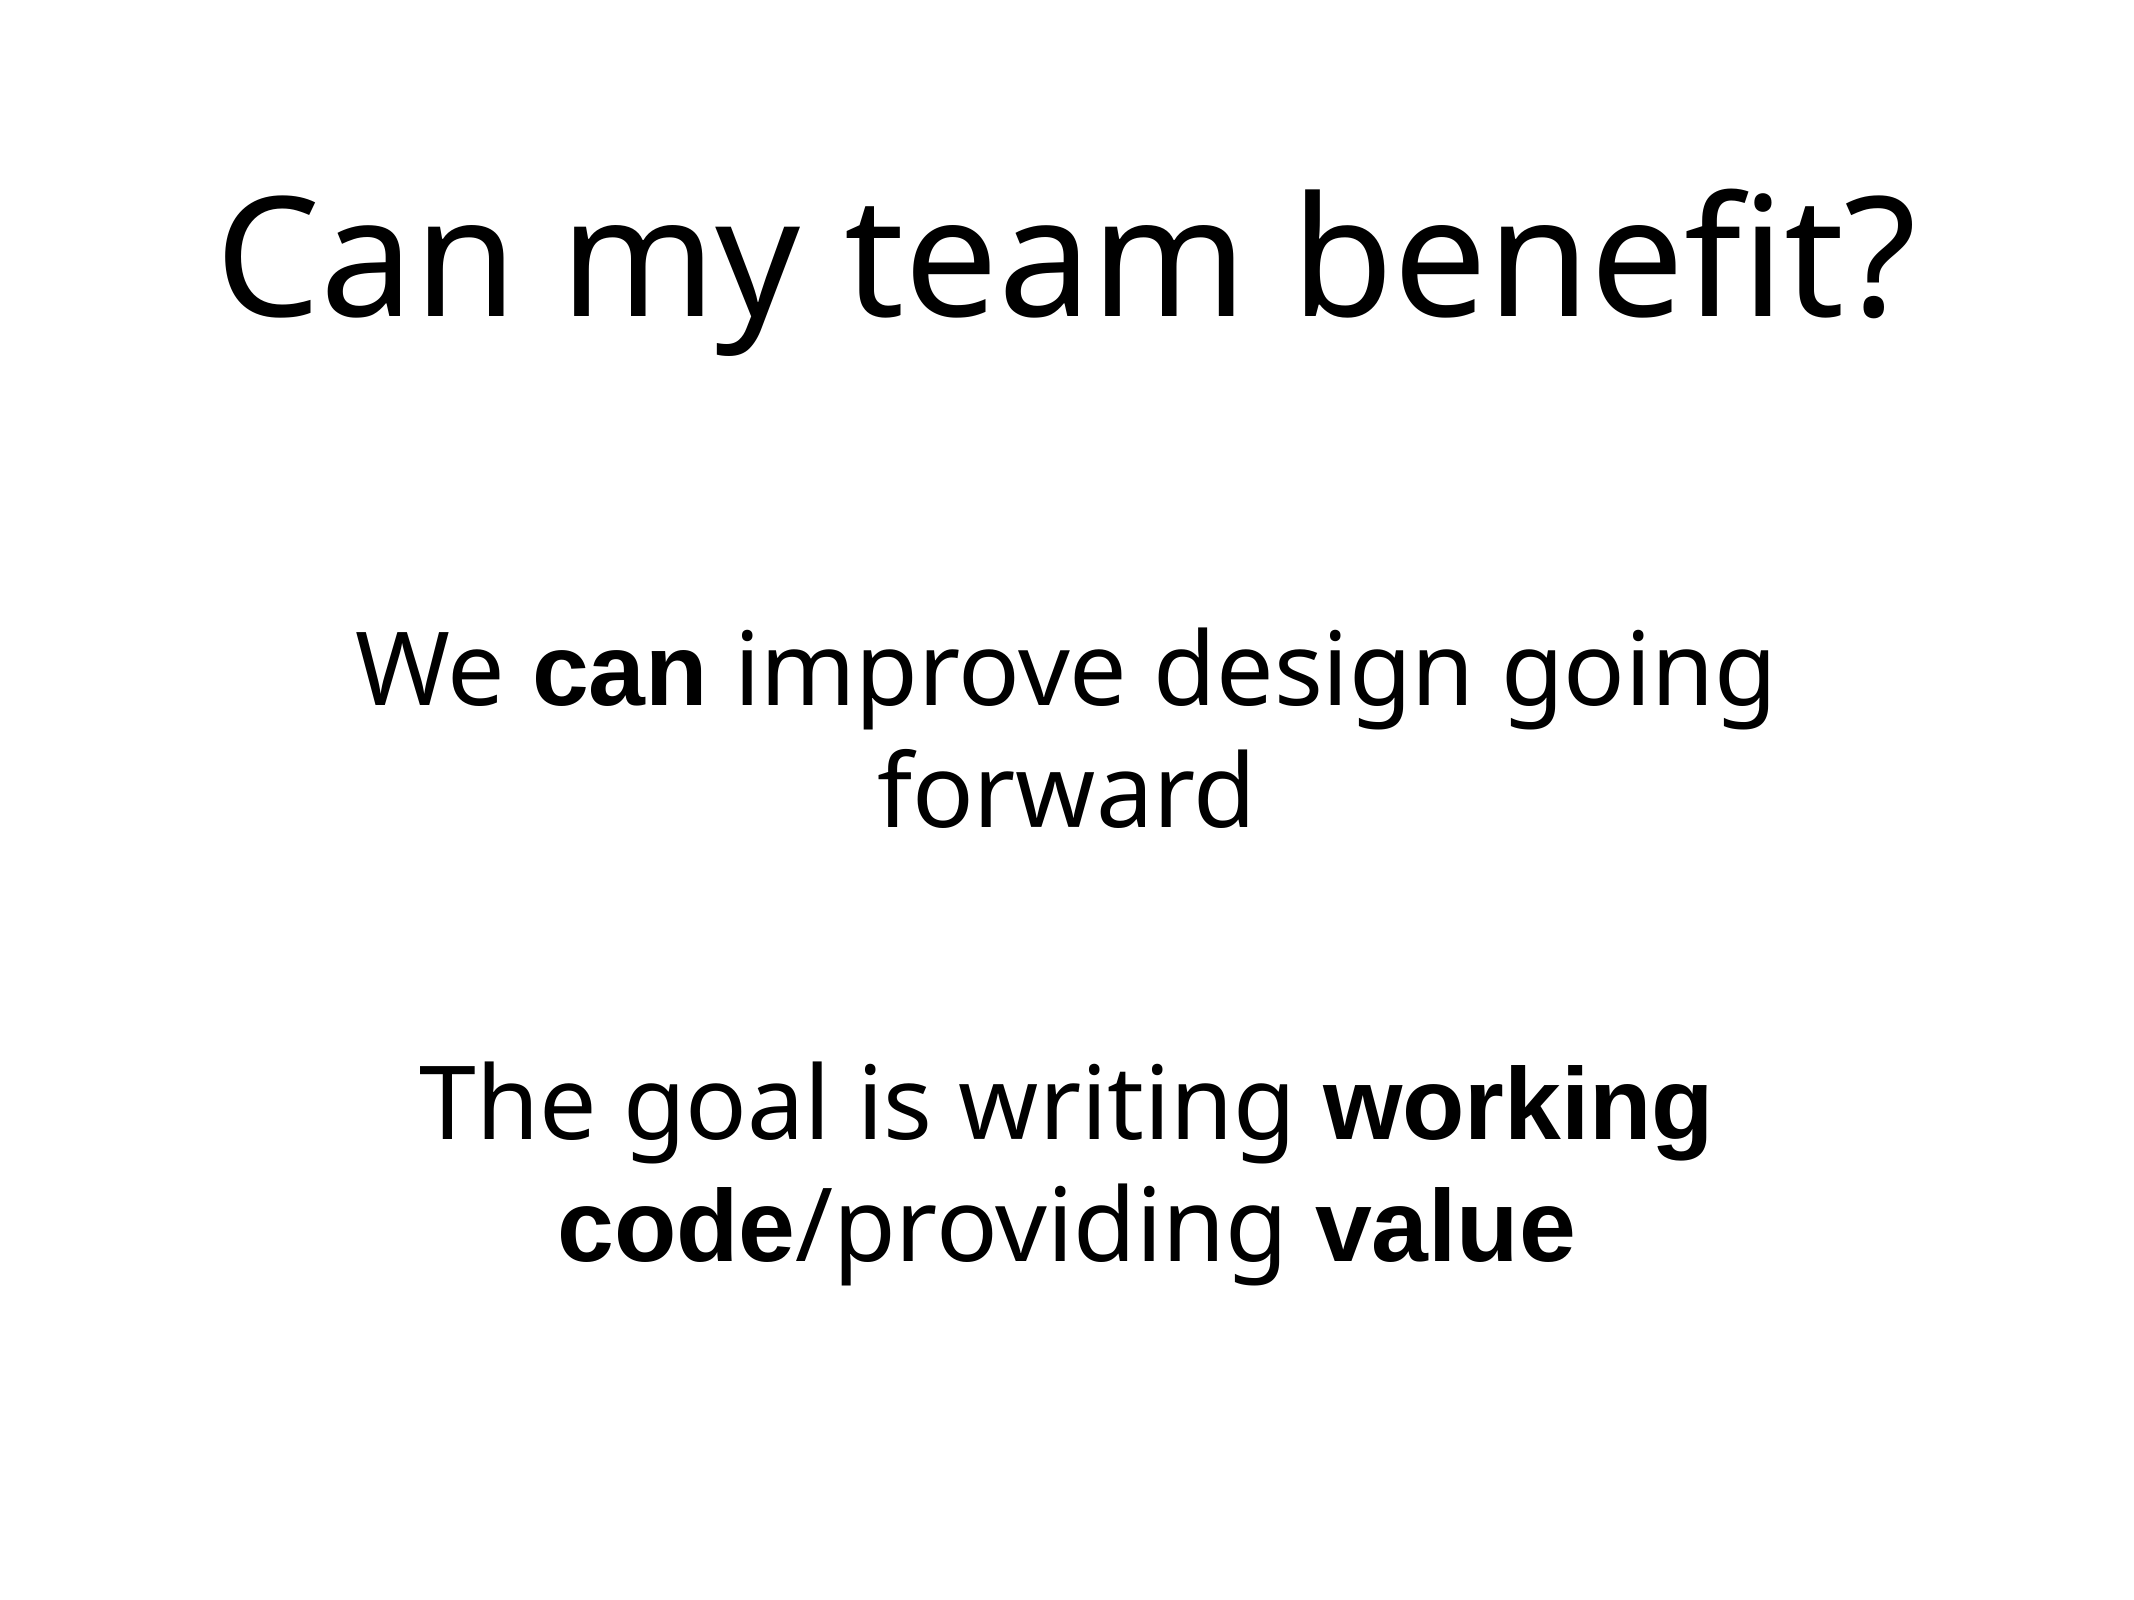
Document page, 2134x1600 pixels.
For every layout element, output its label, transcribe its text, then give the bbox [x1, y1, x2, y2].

title Can my team benefit? [155, 72, 1978, 426]
list We can improve design going forward The goal is writing working code/providing value [155, 426, 1978, 1459]
